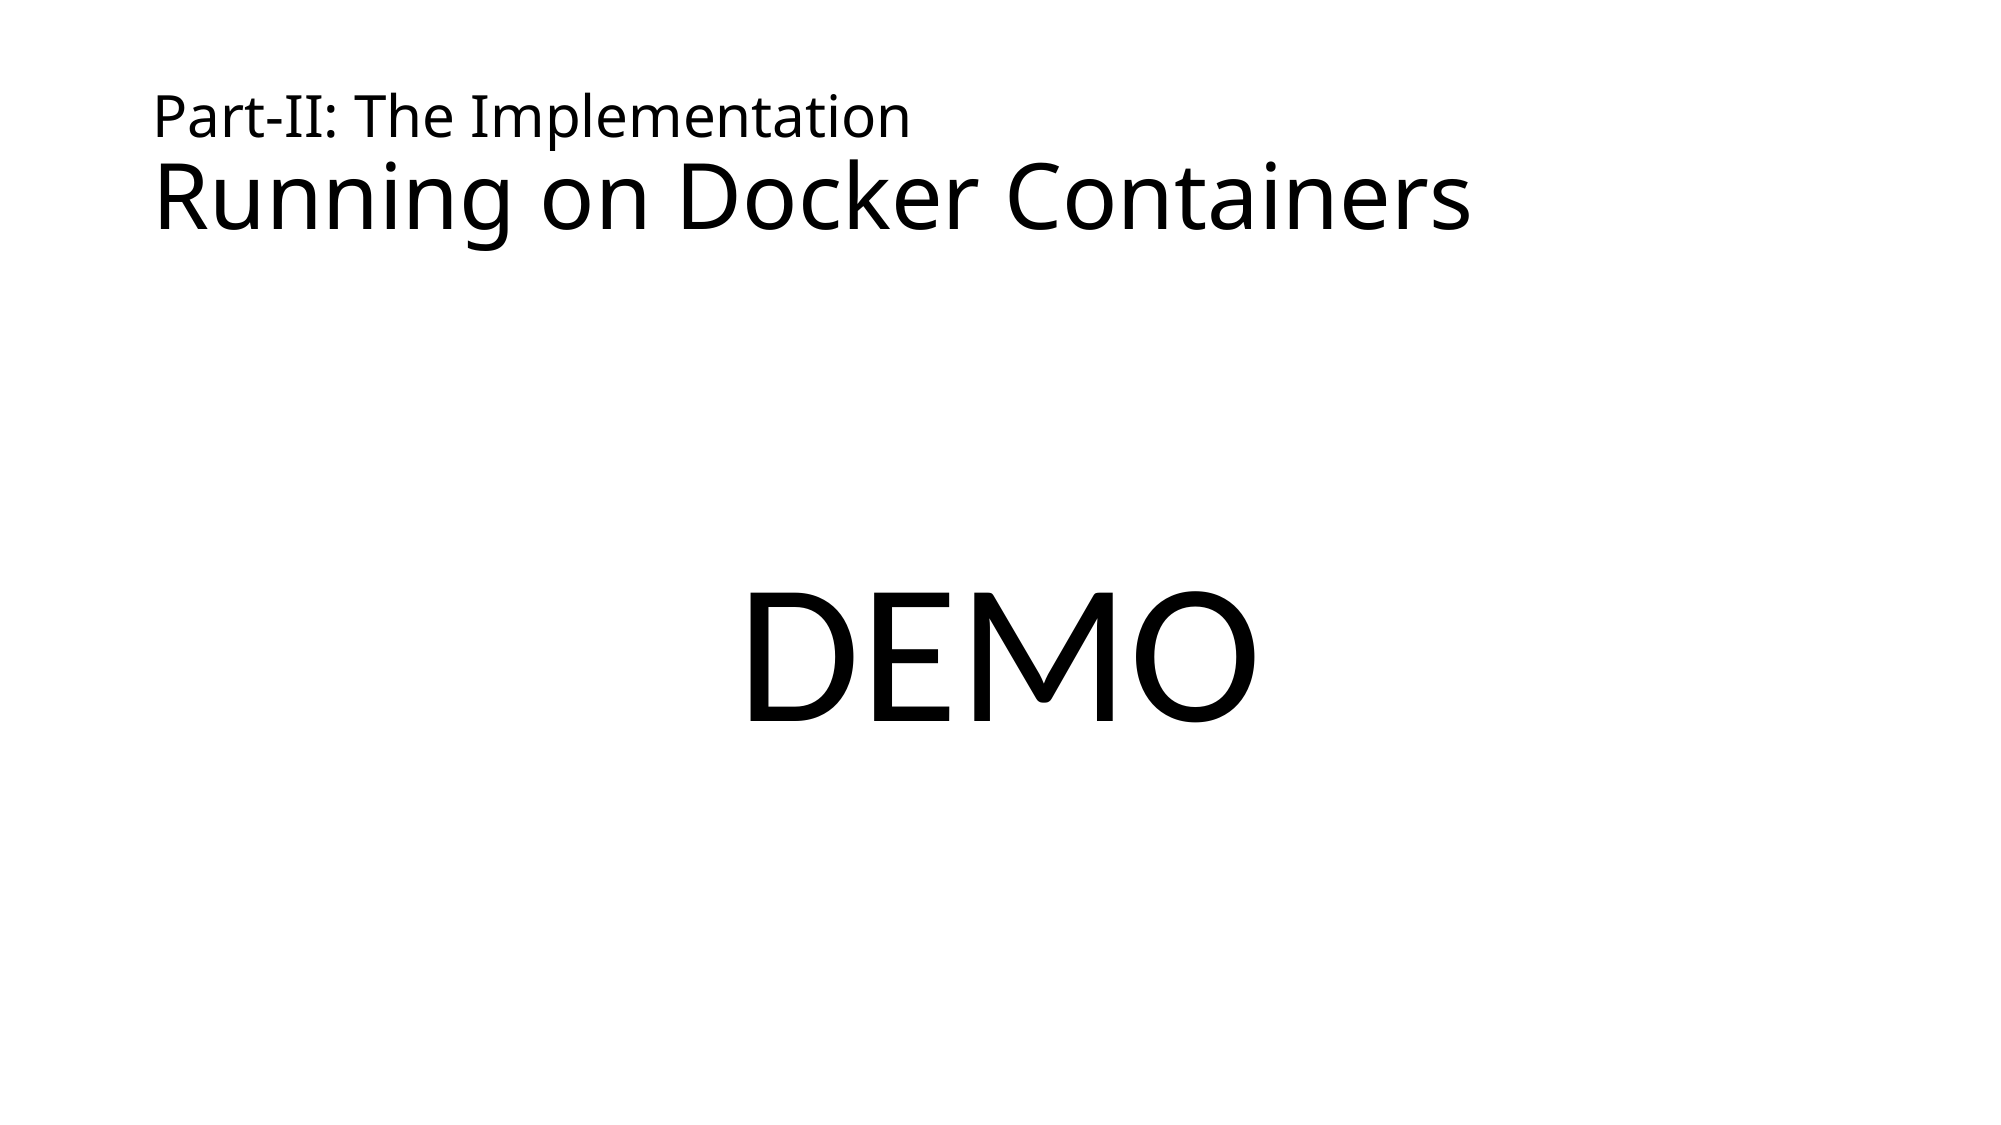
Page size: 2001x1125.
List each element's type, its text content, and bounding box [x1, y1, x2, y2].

list DEMO [137, 299, 1863, 1014]
title Part-II: The Implementation Running on Docker Containers [137, 59, 1863, 278]
